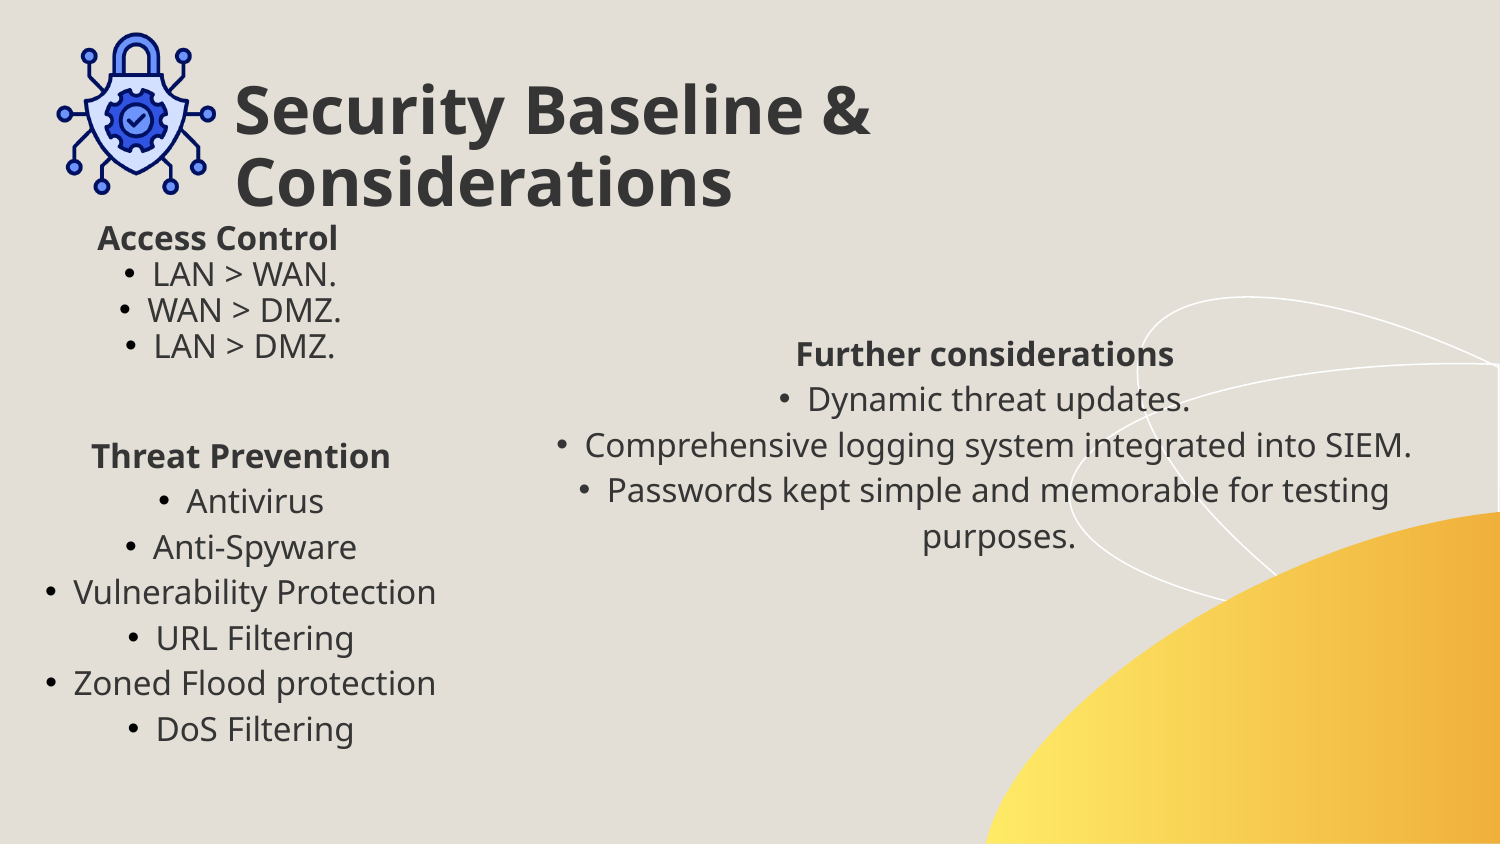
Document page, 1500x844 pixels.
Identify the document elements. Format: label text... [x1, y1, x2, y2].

title Security Baseline & Considerations [224, 76, 1376, 177]
text_box Access Control​ LAN > WAN.​ WAN > DMZ.​ LAN > DMZ.​ ​ ​ ​ [62, 213, 374, 516]
text_box Threat Prevention Antivirus Anti-Spyware Vulnerability Protection URL Filtering Zoned Flood protection DoS Filtering [0, 421, 515, 756]
picture [53, 29, 220, 198]
text_box Further considerations Dynamic threat updates. Comprehensive logging system integrated into SIEM. Passwords kept simple and memorable for testing purposes. [493, 229, 1453, 616]
